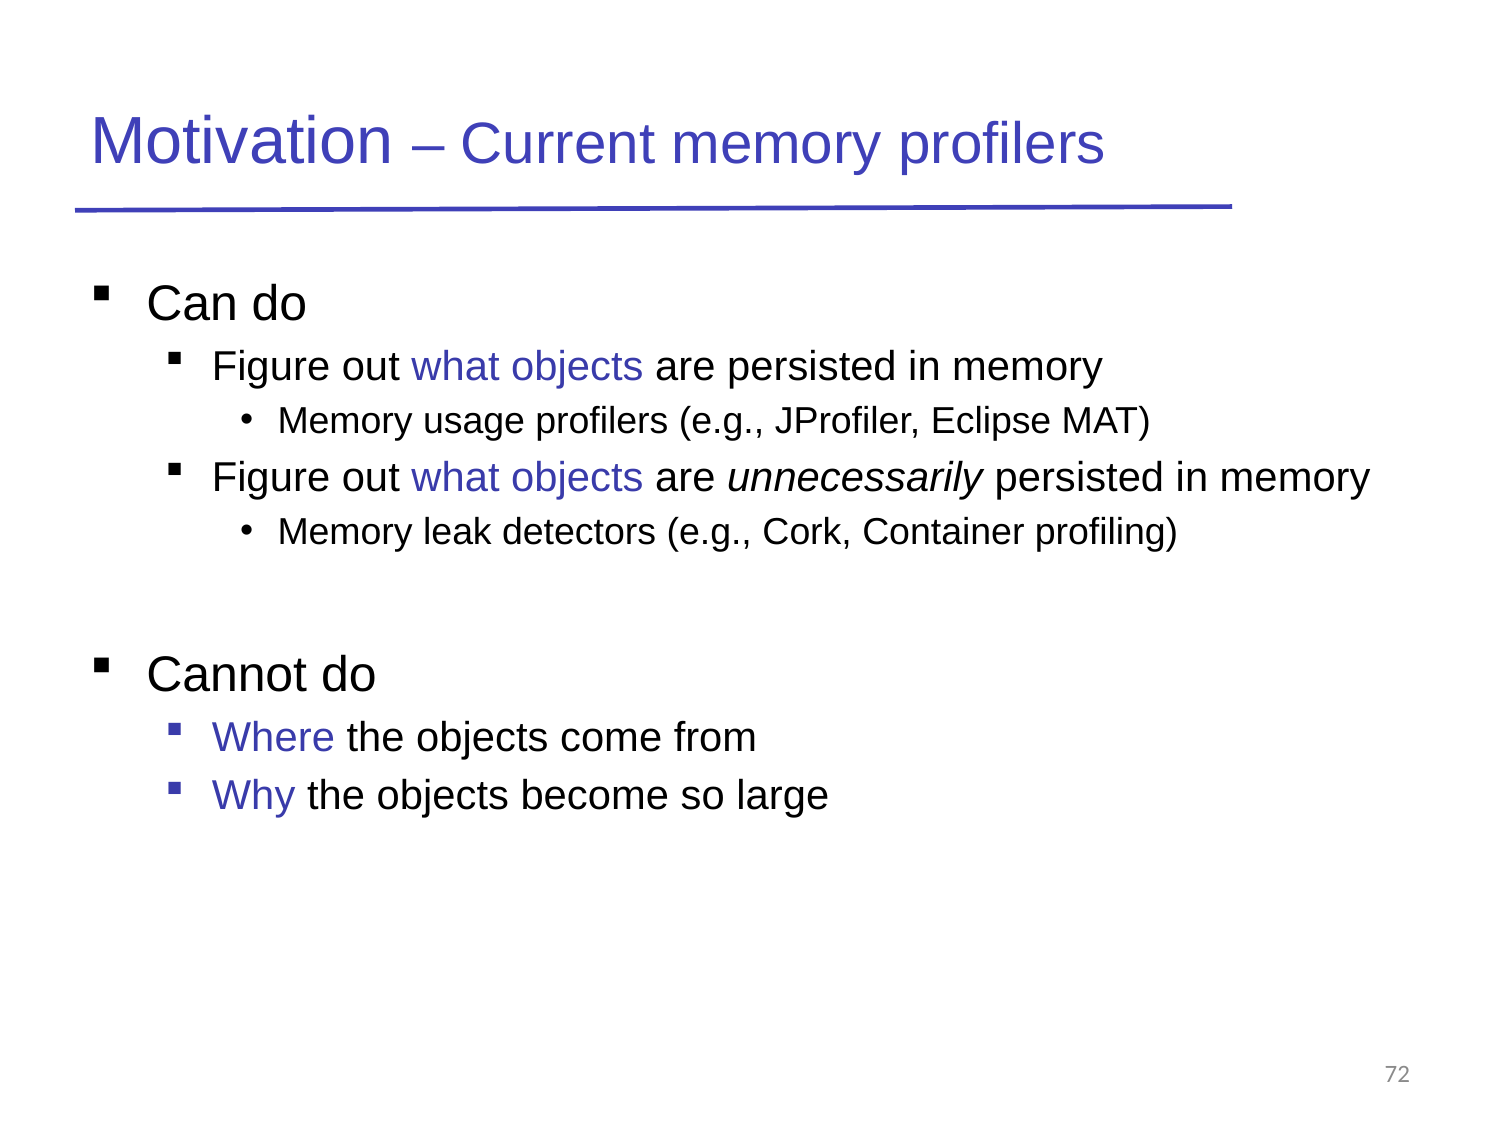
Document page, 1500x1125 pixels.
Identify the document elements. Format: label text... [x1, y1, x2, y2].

list Can do Figure out what objects are persisted in memory Memory usage profilers (e.g., JProfiler, Eclipse MAT) Figure out what objects are unnecessarily persisted in memory Memory leak detectors (e.g., Cork, Container profiling) Cannot do Where the objects come from Why the objects become so large [75, 262, 1425, 1005]
title Motivation – Current memory profilers [75, 67, 1425, 207]
slide_number 72 [1074, 1042, 1425, 1103]
